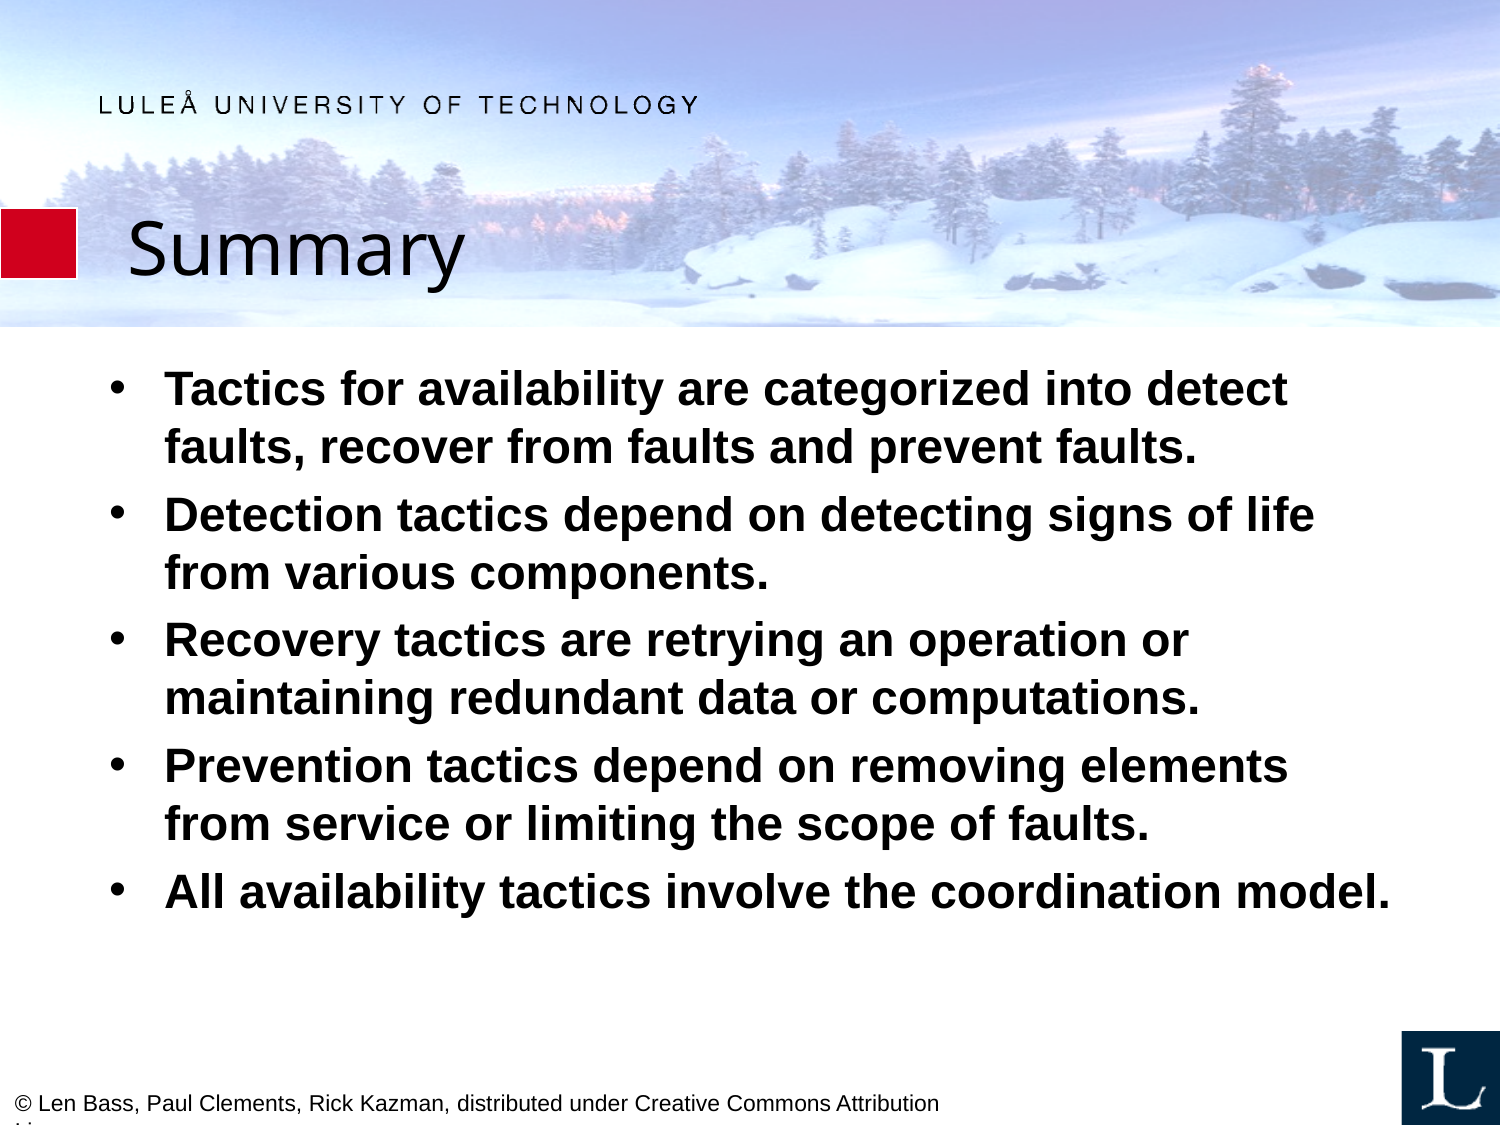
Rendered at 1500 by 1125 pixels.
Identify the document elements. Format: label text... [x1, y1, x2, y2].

picture [1399, 1031, 1500, 1125]
footer © Len Bass, Paul Clements, Rick Kazman, distributed under Creative Commons Attribution License [0, 1081, 1040, 1125]
title Summary [111, 160, 1412, 330]
picture [100, 90, 697, 114]
list Tactics for availability are categorized into detect faults, recover from faults and prevent faults. Detection tactics depend on detecting signs of life from various components. Recovery tactics are retrying an operation or maintaining redundant data or computations. Prevention tactics depend on removing elements from service or limiting the scope of faults. All availability tactics involve the coordination model. [94, 350, 1412, 975]
